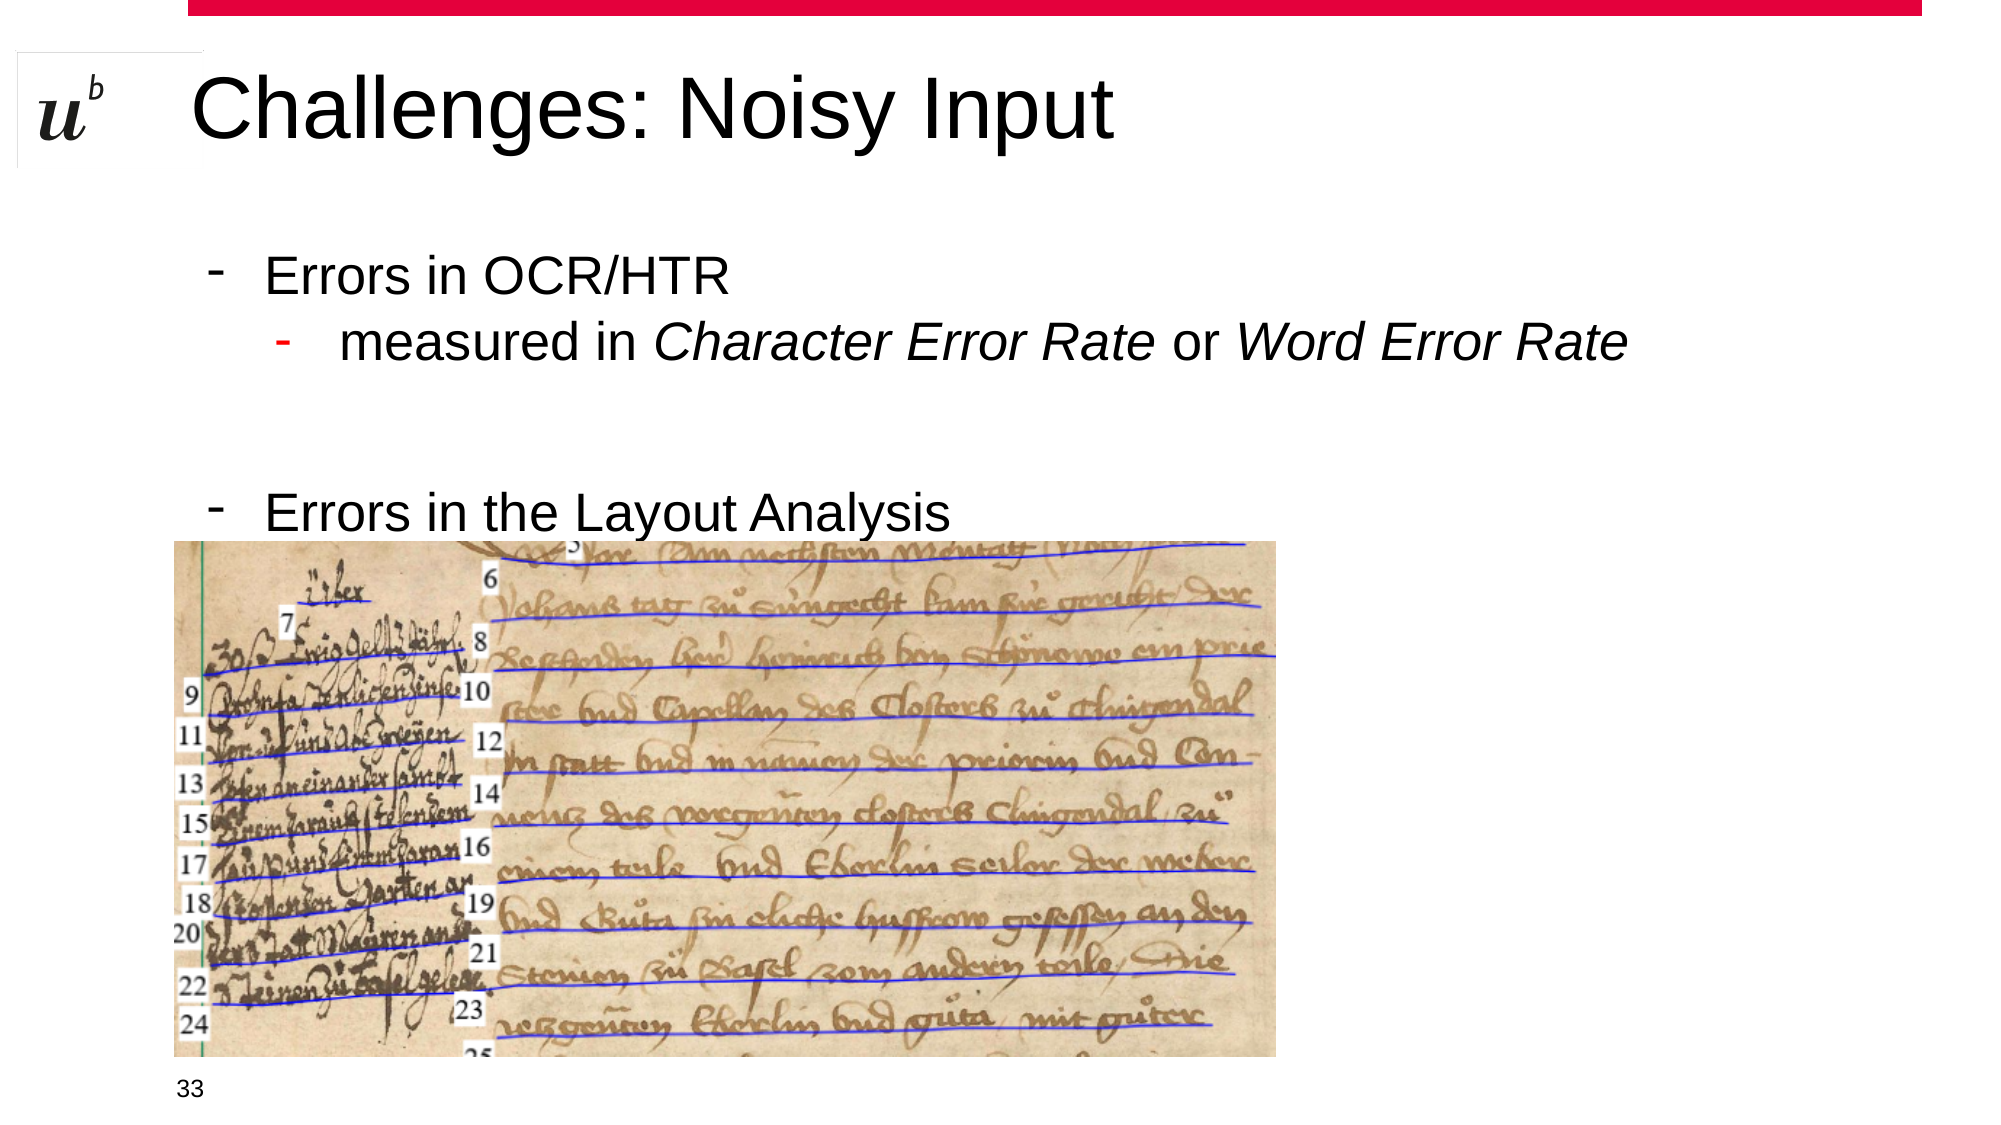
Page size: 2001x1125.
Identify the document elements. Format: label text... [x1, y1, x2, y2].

picture [174, 541, 1277, 1058]
slide_number ‹#› [149, 1057, 211, 1117]
title Challenges: Noisy Input [175, 47, 1901, 171]
list Errors in OCR/HTR measured in Character Error Rate or Word Error Rate Errors in the Layout Analysis [174, 233, 1900, 948]
picture [15, 50, 175, 169]
